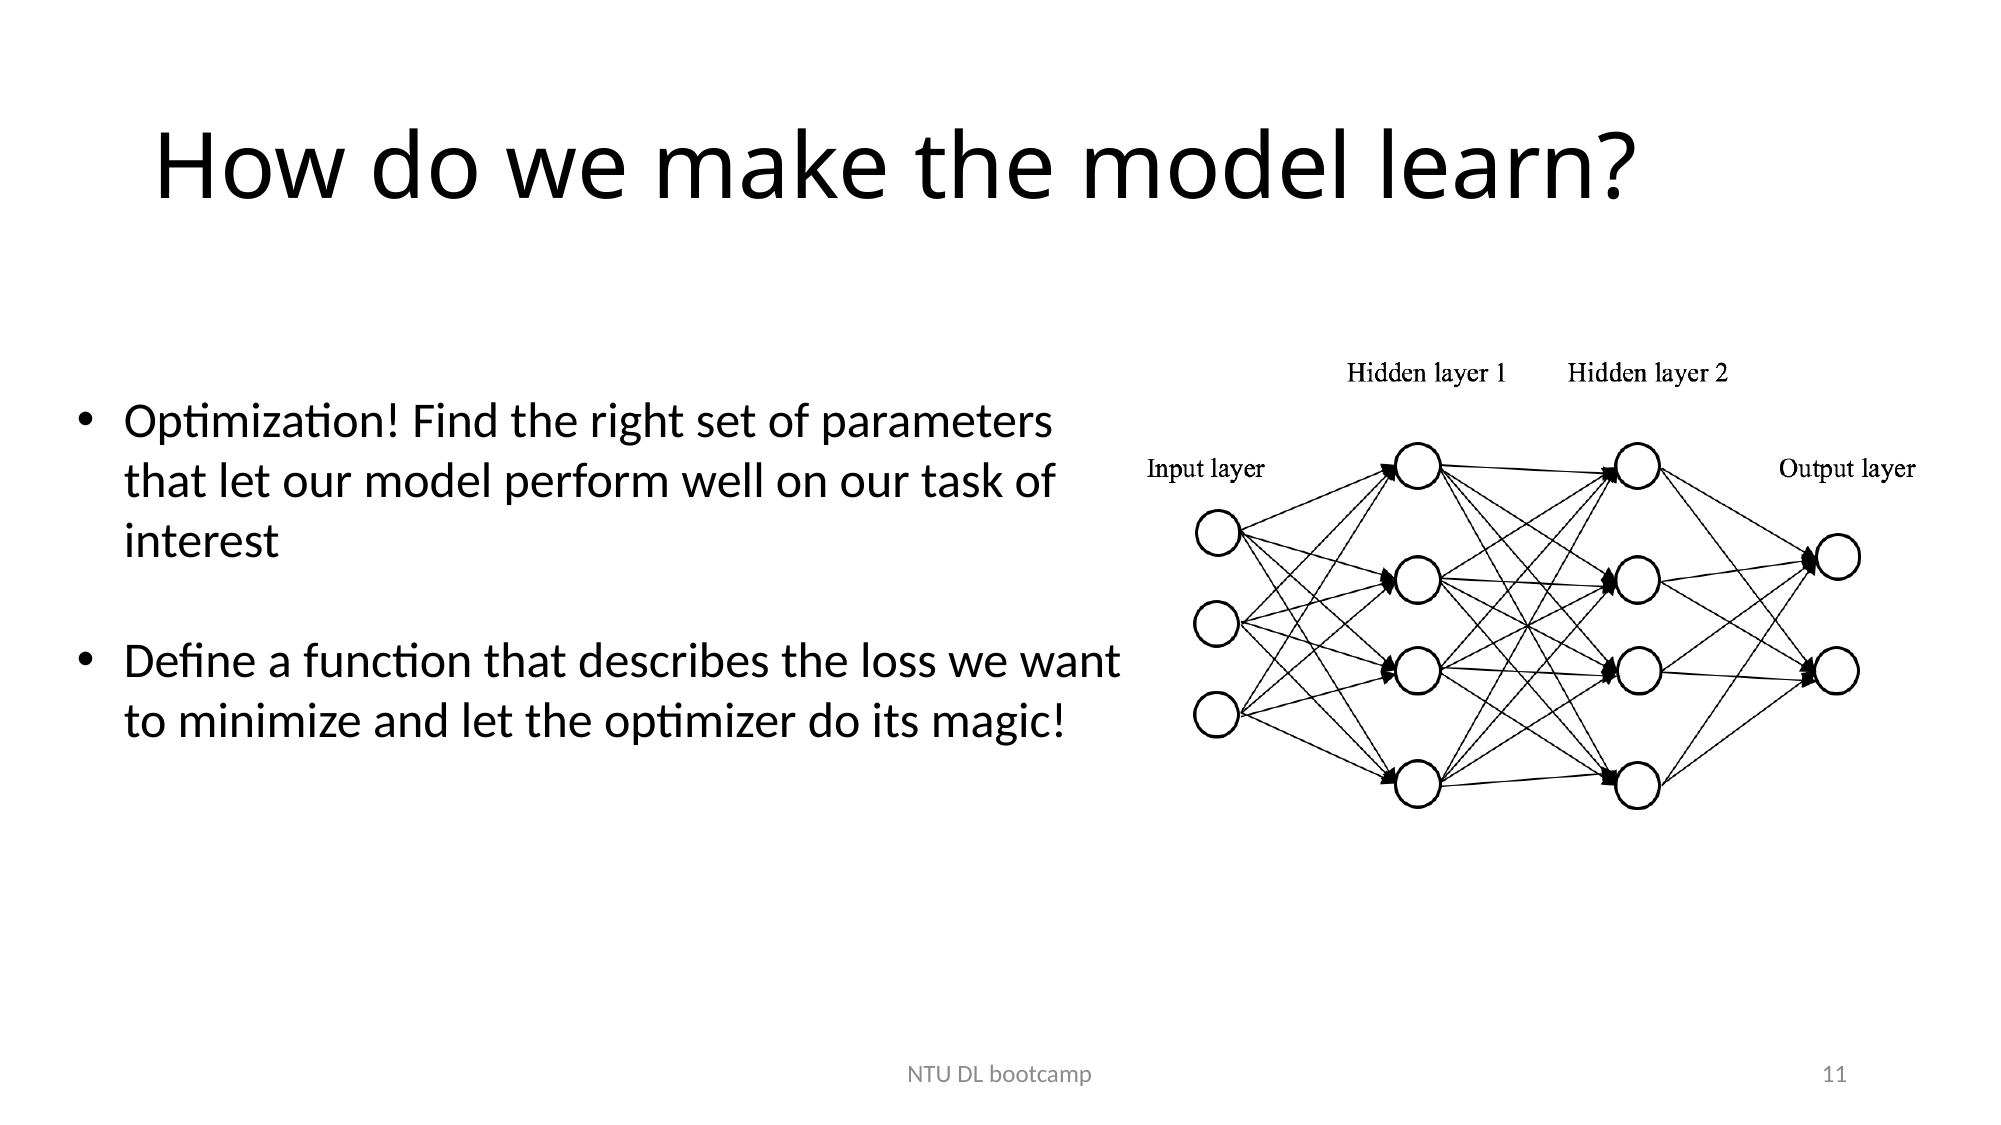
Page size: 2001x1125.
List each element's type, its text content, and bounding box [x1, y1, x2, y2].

picture [1137, 346, 1927, 825]
title How do we make the model learn? [137, 59, 1863, 278]
footer NTU DL bootcamp [662, 1042, 1338, 1103]
slide_number 11 [1412, 1042, 1863, 1103]
text_box Optimization! Find the right set of parameters that let our model perform well on our task of interest Define a function that describes the loss we want to minimize and let the optimizer do its magic! [61, 320, 1139, 801]
